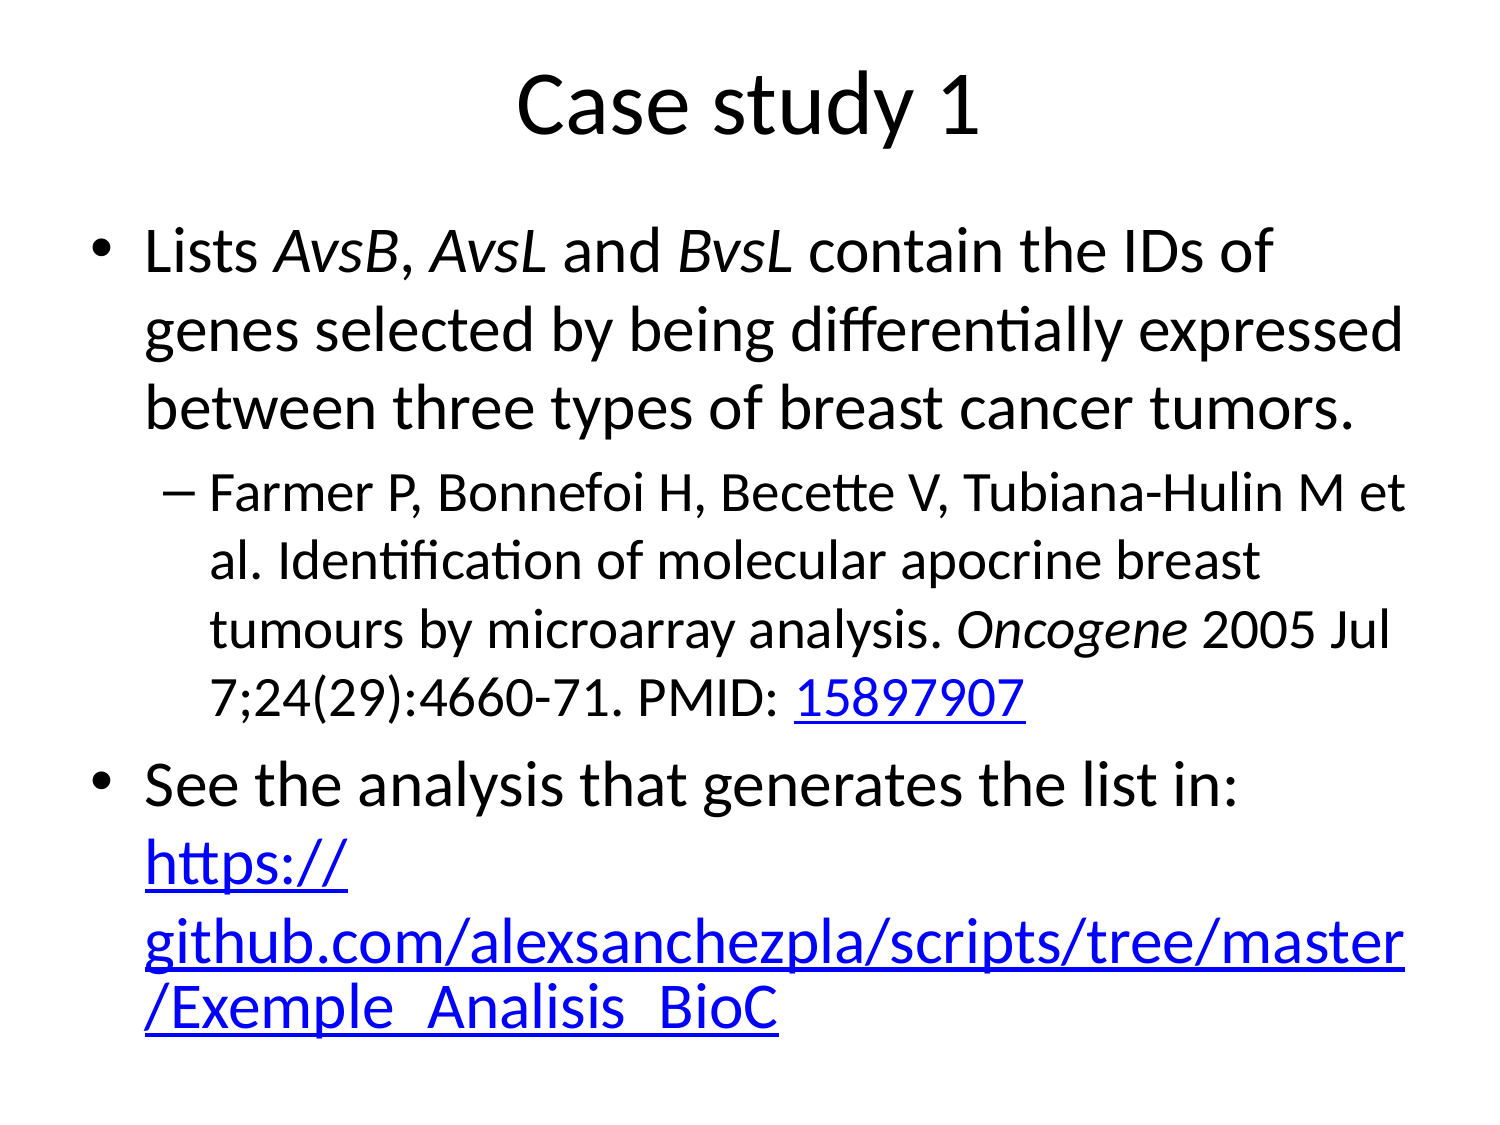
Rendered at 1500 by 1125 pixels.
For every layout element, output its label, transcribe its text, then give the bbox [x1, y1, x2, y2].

title Case study 1 [75, 45, 1425, 150]
list Lists AvsB, AvsL and BvsL contain the IDs of genes selected by being differentially expressed between three types of breast cancer tumors. Farmer P, Bonnefoi H, Becette V, Tubiana-Hulin M et al. Identification of molecular apocrine breast tumours by microarray analysis. Oncogene 2005 Jul 7;24(29):4660-71. PMID: 15897907 See the analysis that generates the list in: https://github.com/alexsanchezpla/scripts/tree/master/Exemple_Analisis_BioC [75, 200, 1425, 1005]
